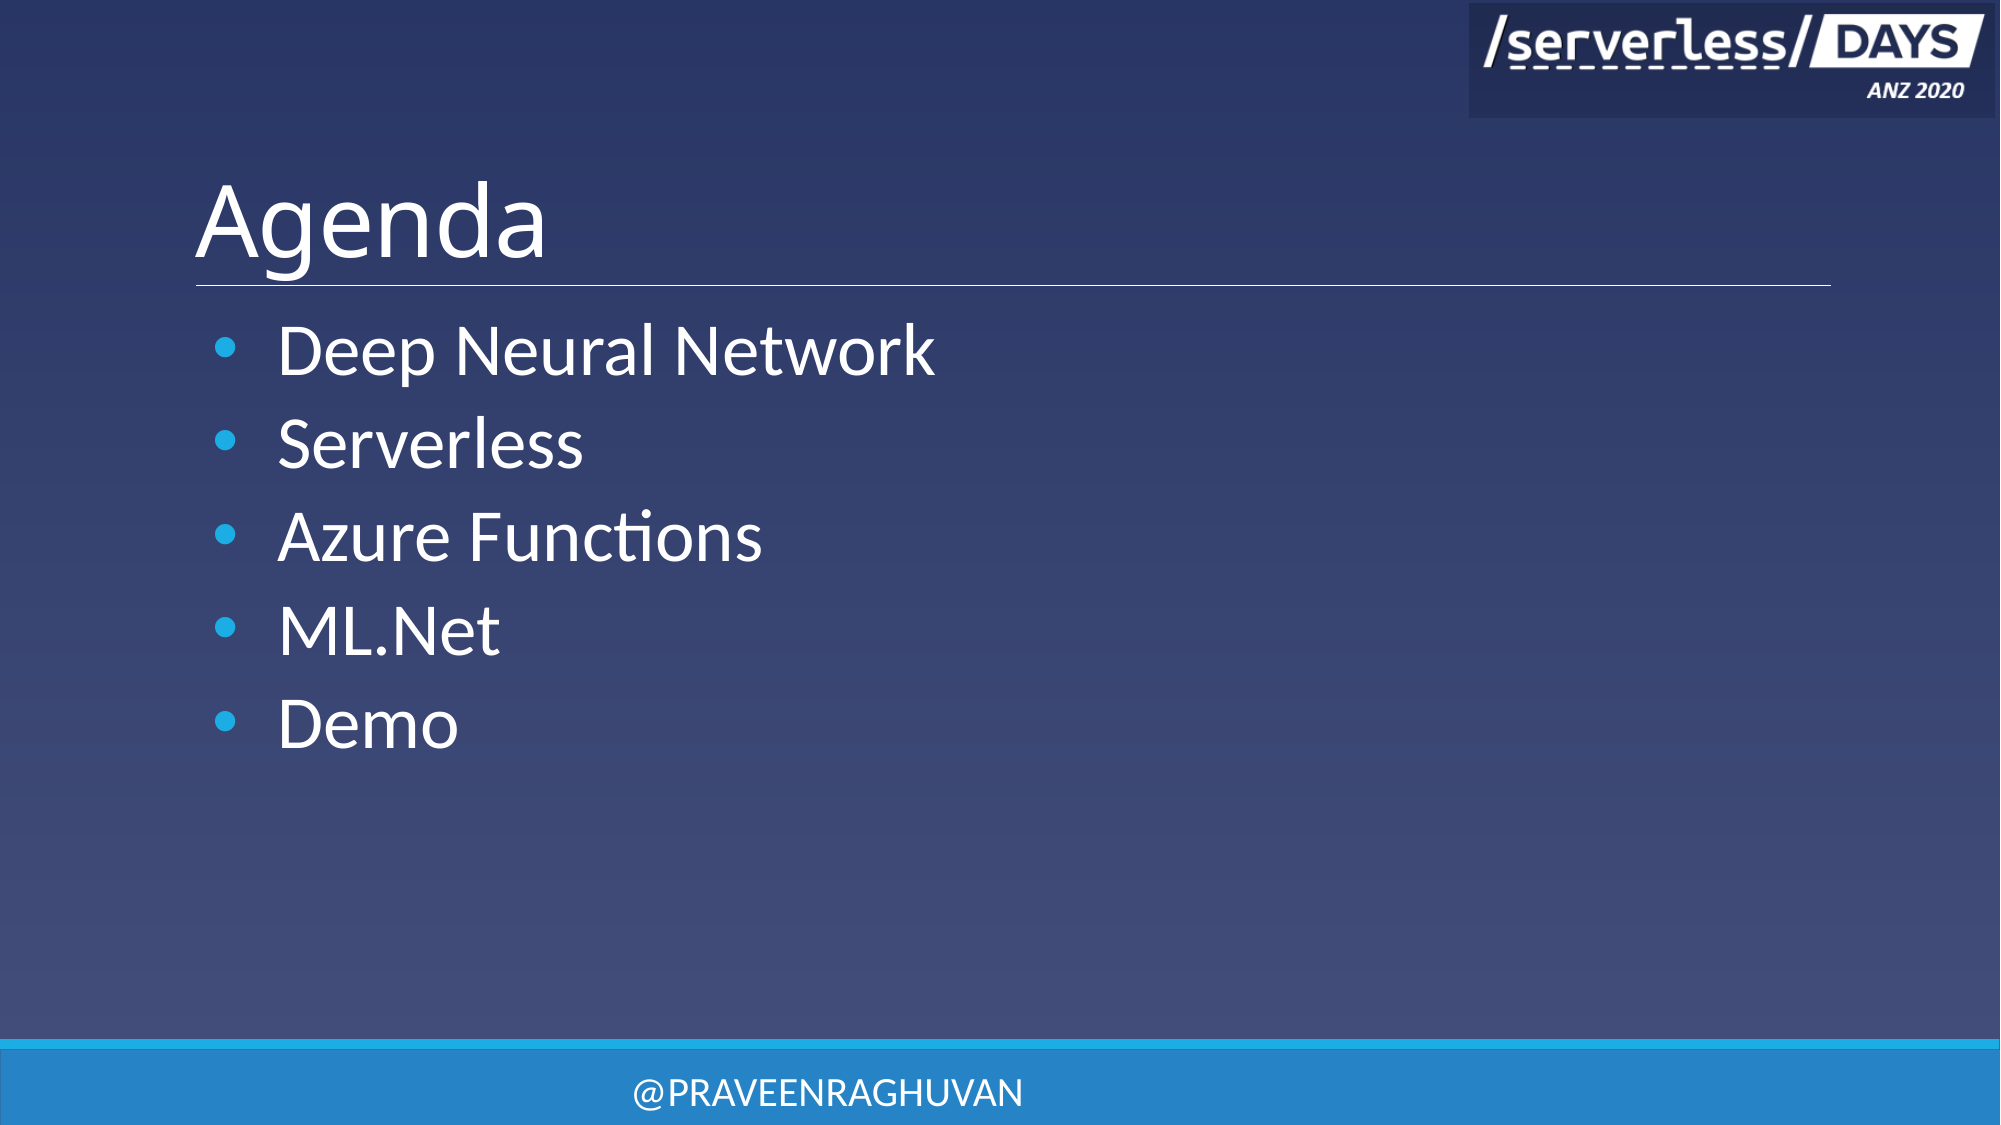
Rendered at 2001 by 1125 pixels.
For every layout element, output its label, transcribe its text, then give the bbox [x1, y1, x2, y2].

picture [1468, 2, 1996, 118]
footer @praveenraghuvan [604, 1059, 1050, 1120]
title Agenda [180, 47, 1830, 285]
list Deep Neural Network Serverless Azure Functions ML.Net Demo [180, 302, 1830, 963]
